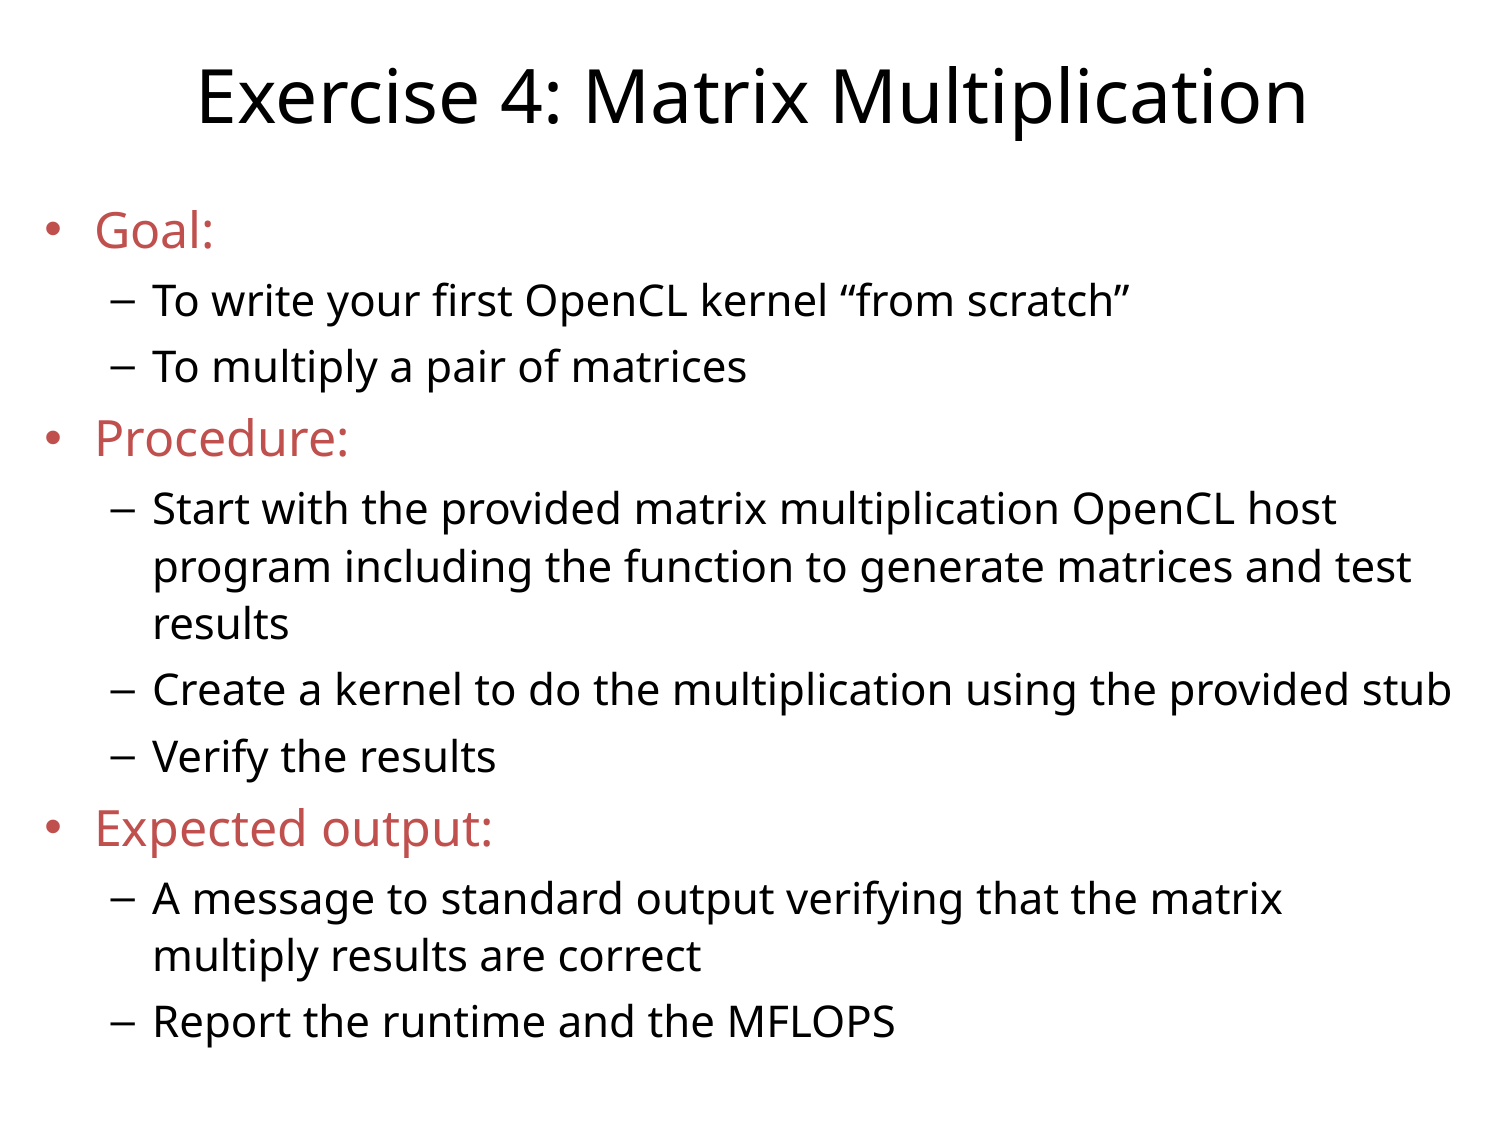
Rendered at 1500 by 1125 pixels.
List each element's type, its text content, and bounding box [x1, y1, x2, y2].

title Exercise 4: Matrix Multiplication [5, 0, 1500, 188]
list Goal: To write your first OpenCL kernel “from scratch” To multiply a pair of matrices Procedure: Start with the provided matrix multiplication OpenCL host program including the function to generate matrices and test results Create a kernel to do the multiplication using the provided stub Verify the results Expected output: A message to standard output verifying that the matrix multiply results are correct Report the runtime and the MFLOPS [29, 184, 1471, 1094]
